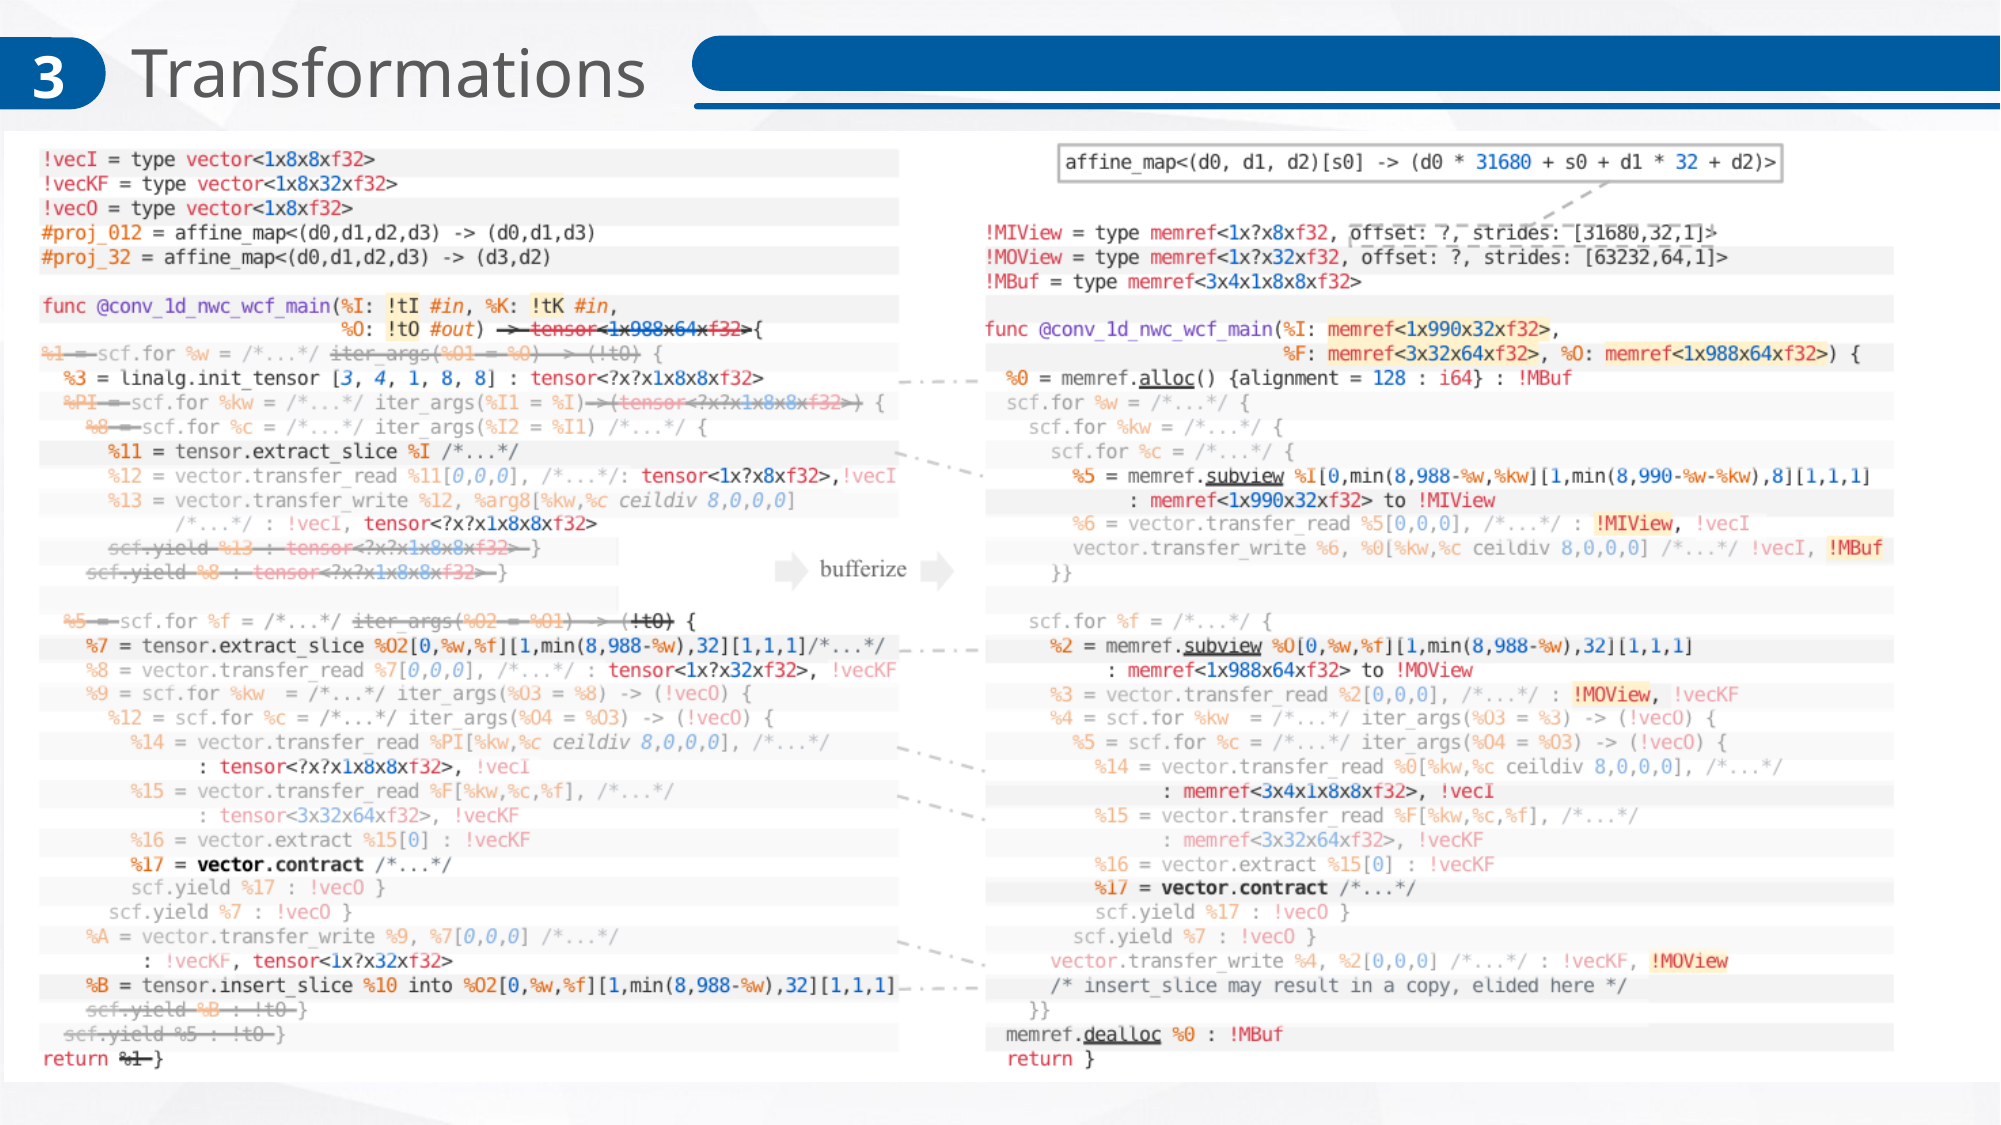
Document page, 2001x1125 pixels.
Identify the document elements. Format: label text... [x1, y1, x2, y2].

text_box Transformations [116, 23, 664, 119]
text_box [0, 33, 106, 119]
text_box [691, 35, 2000, 110]
picture [0, 0, 2001, 1125]
